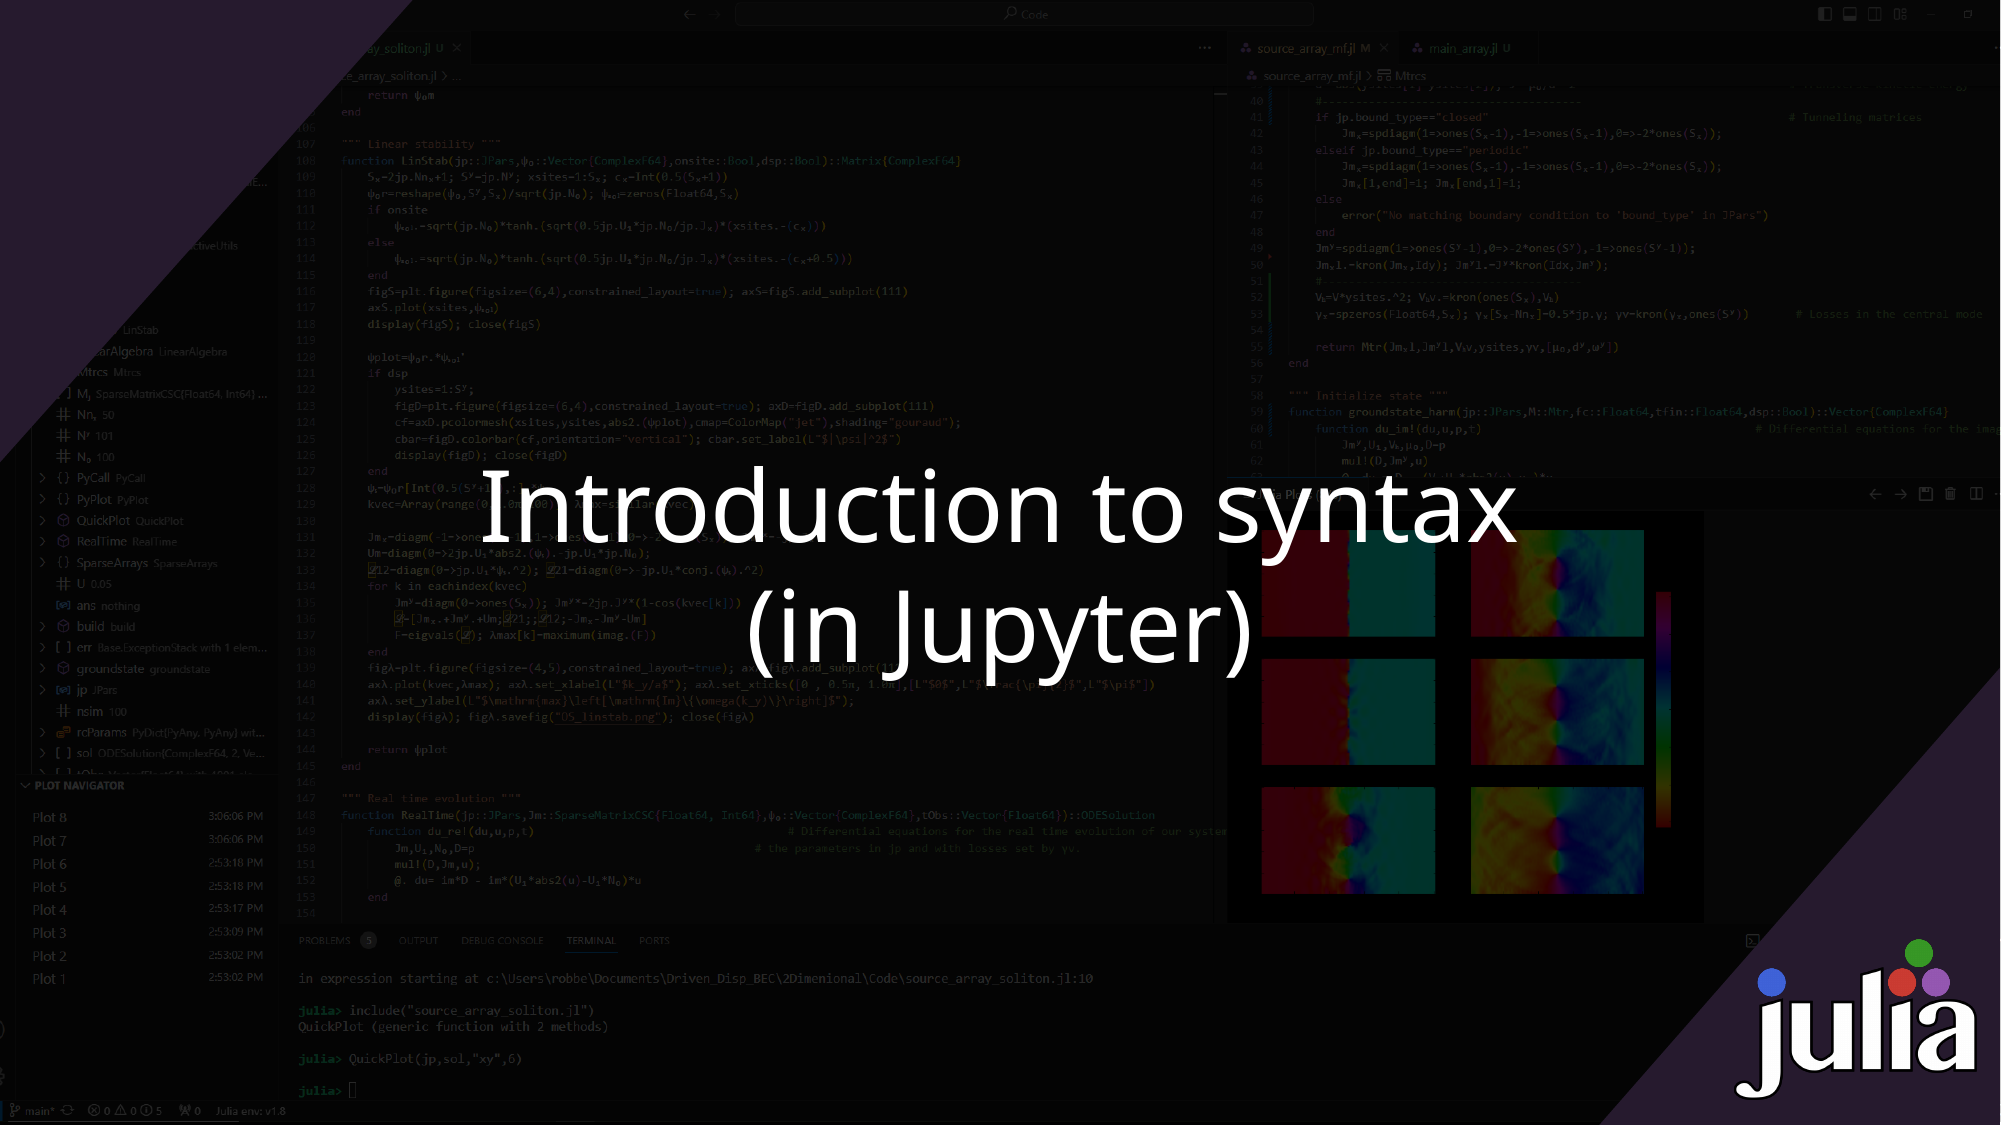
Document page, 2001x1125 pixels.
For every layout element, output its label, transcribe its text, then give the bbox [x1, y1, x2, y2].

picture [0, 0, 2000, 1122]
title Introduction to syntax (in Jupyter) [442, 431, 1558, 694]
text_box [0, 0, 415, 464]
